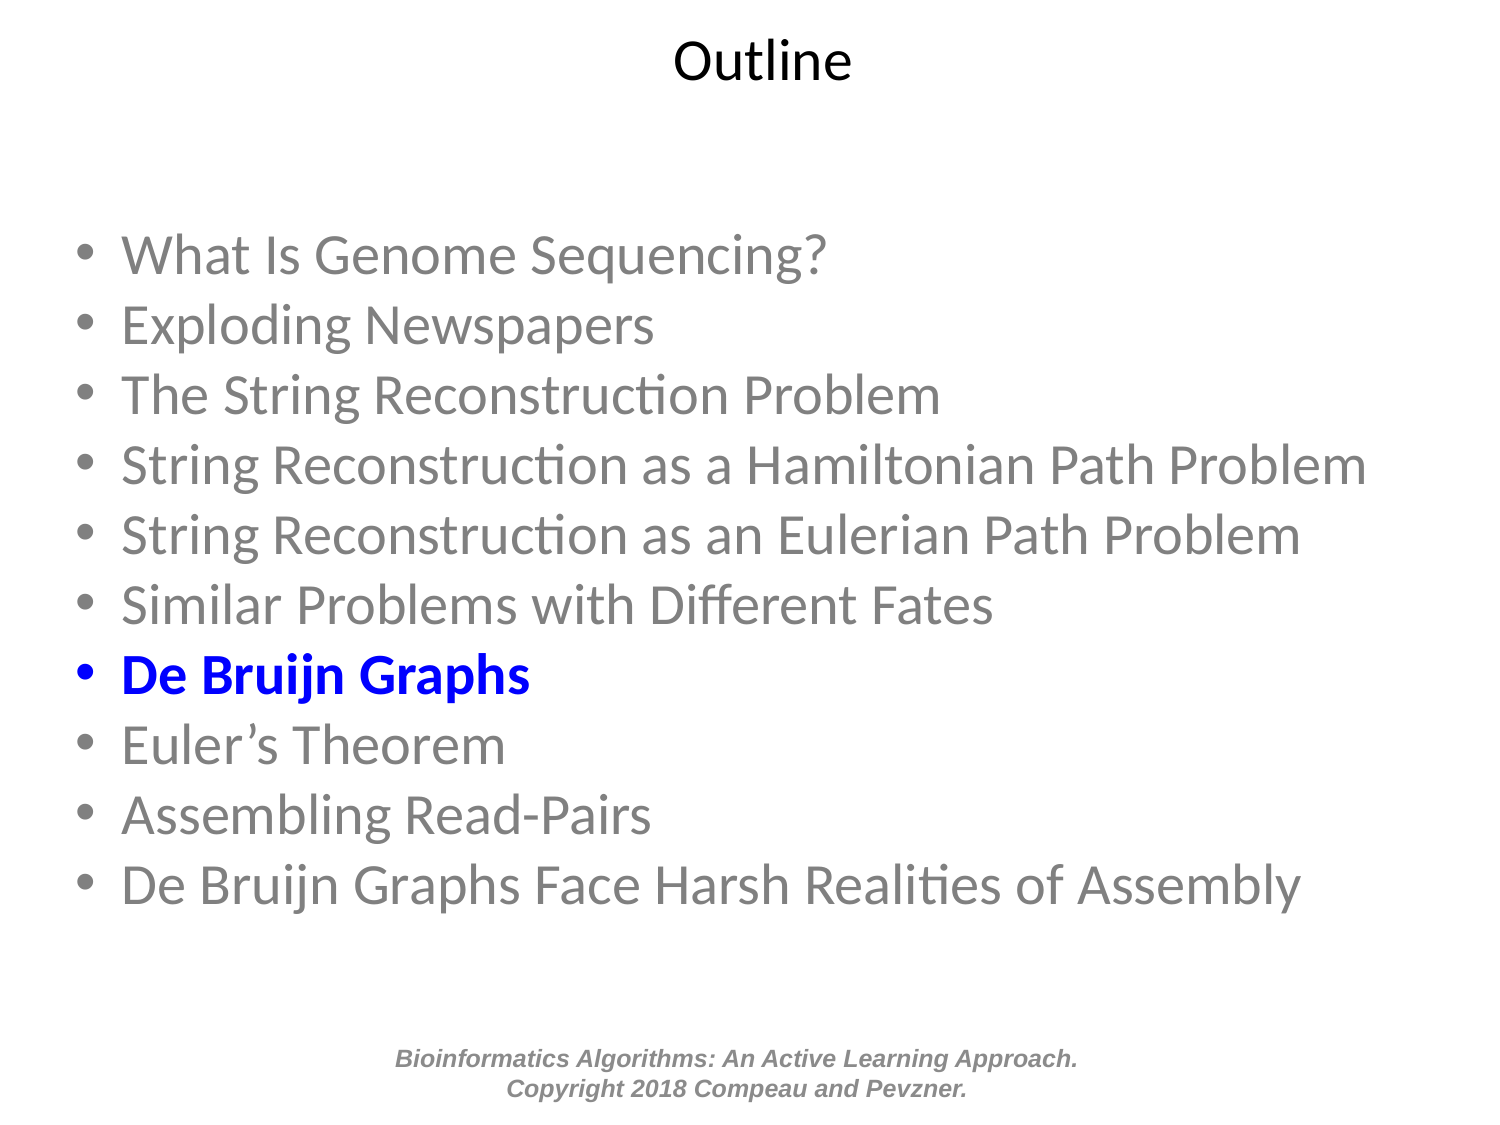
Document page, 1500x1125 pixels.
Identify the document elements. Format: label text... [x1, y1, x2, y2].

footer Bioinformatics Algorithms: An Active Learning Approach. Copyright 2018 Compeau and Pevzner. [324, 1042, 1150, 1103]
text_box What Is Genome Sequencing? Exploding Newspapers The String Reconstruction Problem String Reconstruction as a Hamiltonian Path Problem String Reconstruction as an Eulerian Path Problem Similar Problems with Different Fates De Bruijn Graphs Euler’s Theorem Assembling Read-Pairs De Bruijn Graphs Face Harsh Realities of Assembly [0, 215, 1475, 916]
title Outline [0, 12, 1500, 100]
